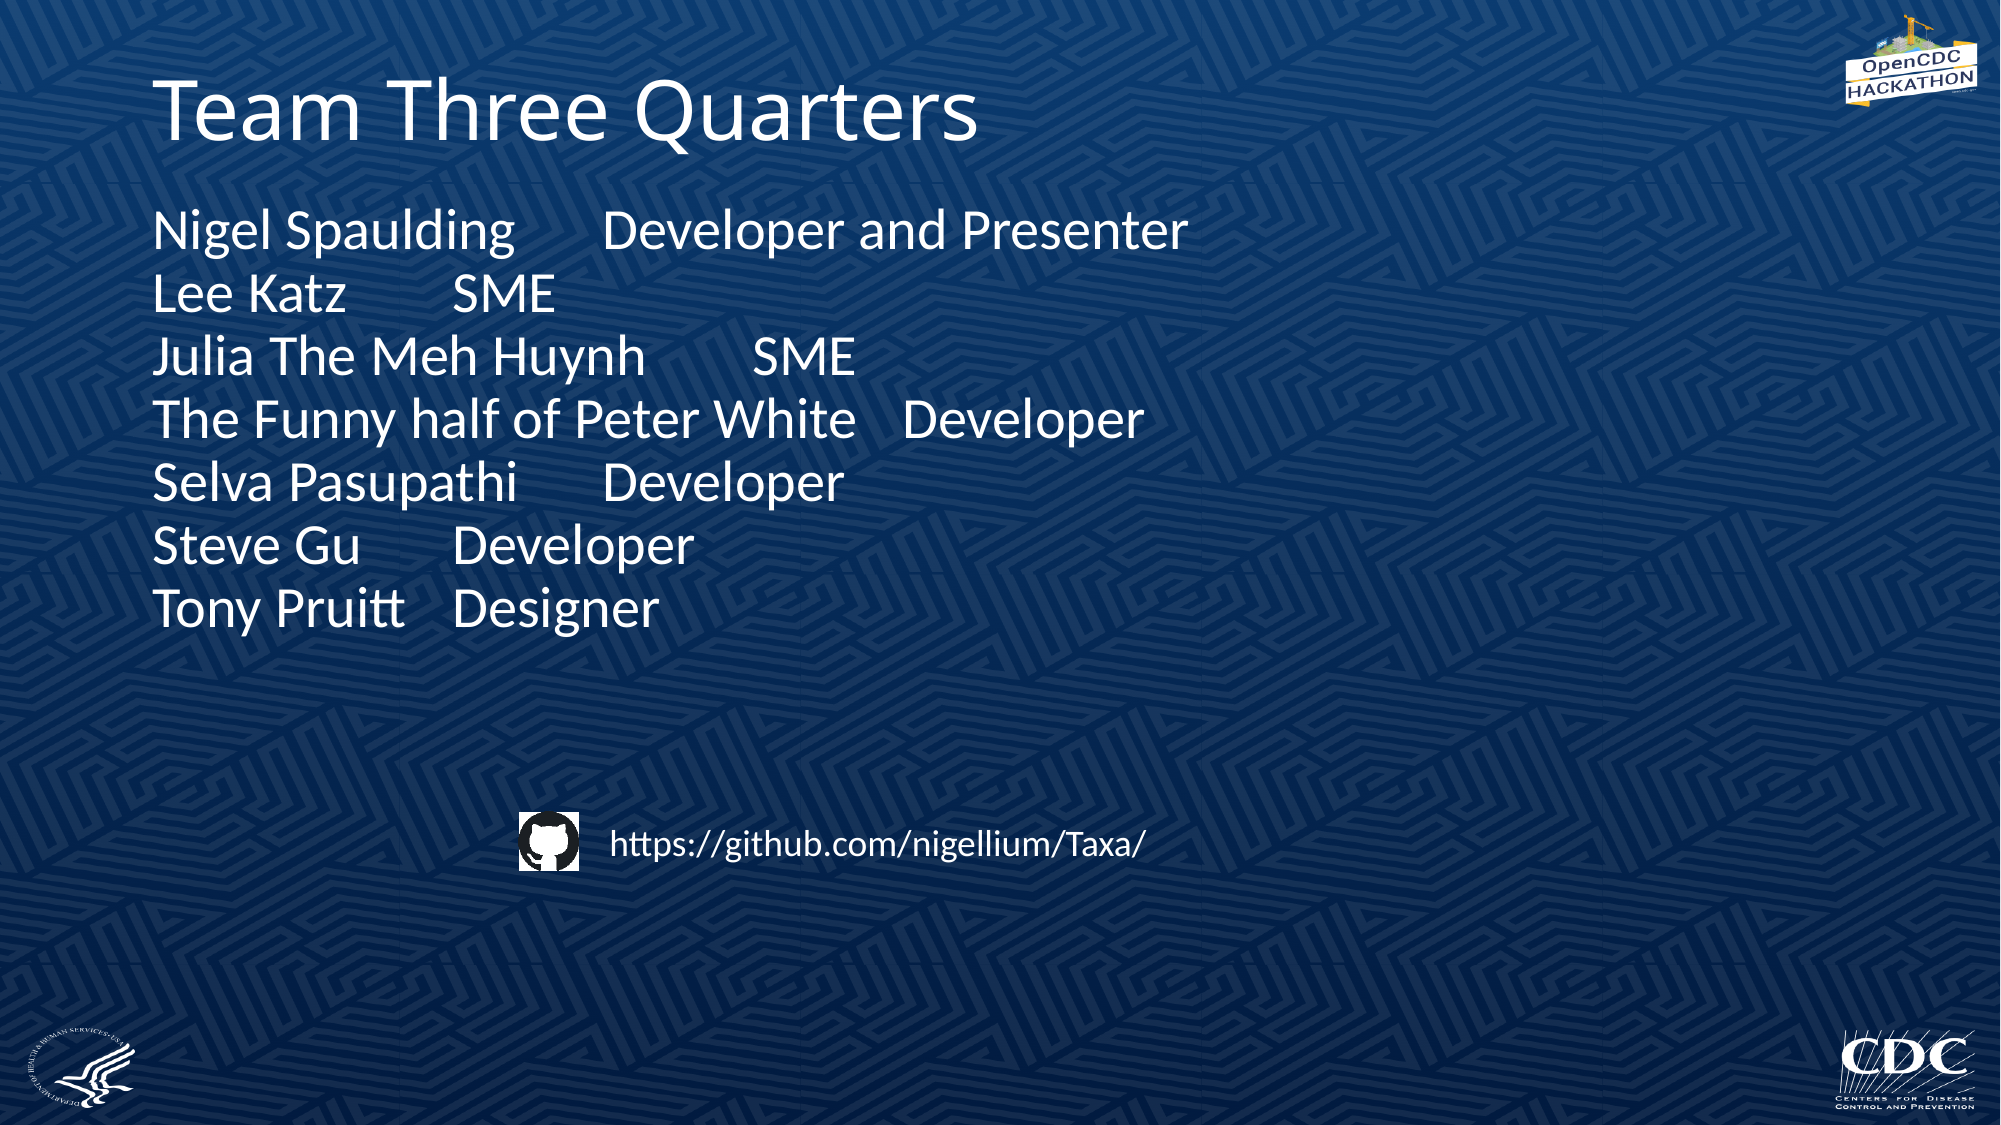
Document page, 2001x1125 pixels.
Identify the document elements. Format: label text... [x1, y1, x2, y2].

title Team Three Quarters [137, 59, 1863, 168]
list Nigel Spaulding Developer and Presenter Lee Katz SME Julia The Meh Huynh SME The Funny half of Peter White Developer Selva Pasupathi Developer Steve Gu Developer Tony Pruitt Designer [137, 192, 1863, 1014]
picture [0, 0, 2001, 1125]
text_box https://github.com/nigellium/Taxa/ [594, 811, 1162, 871]
